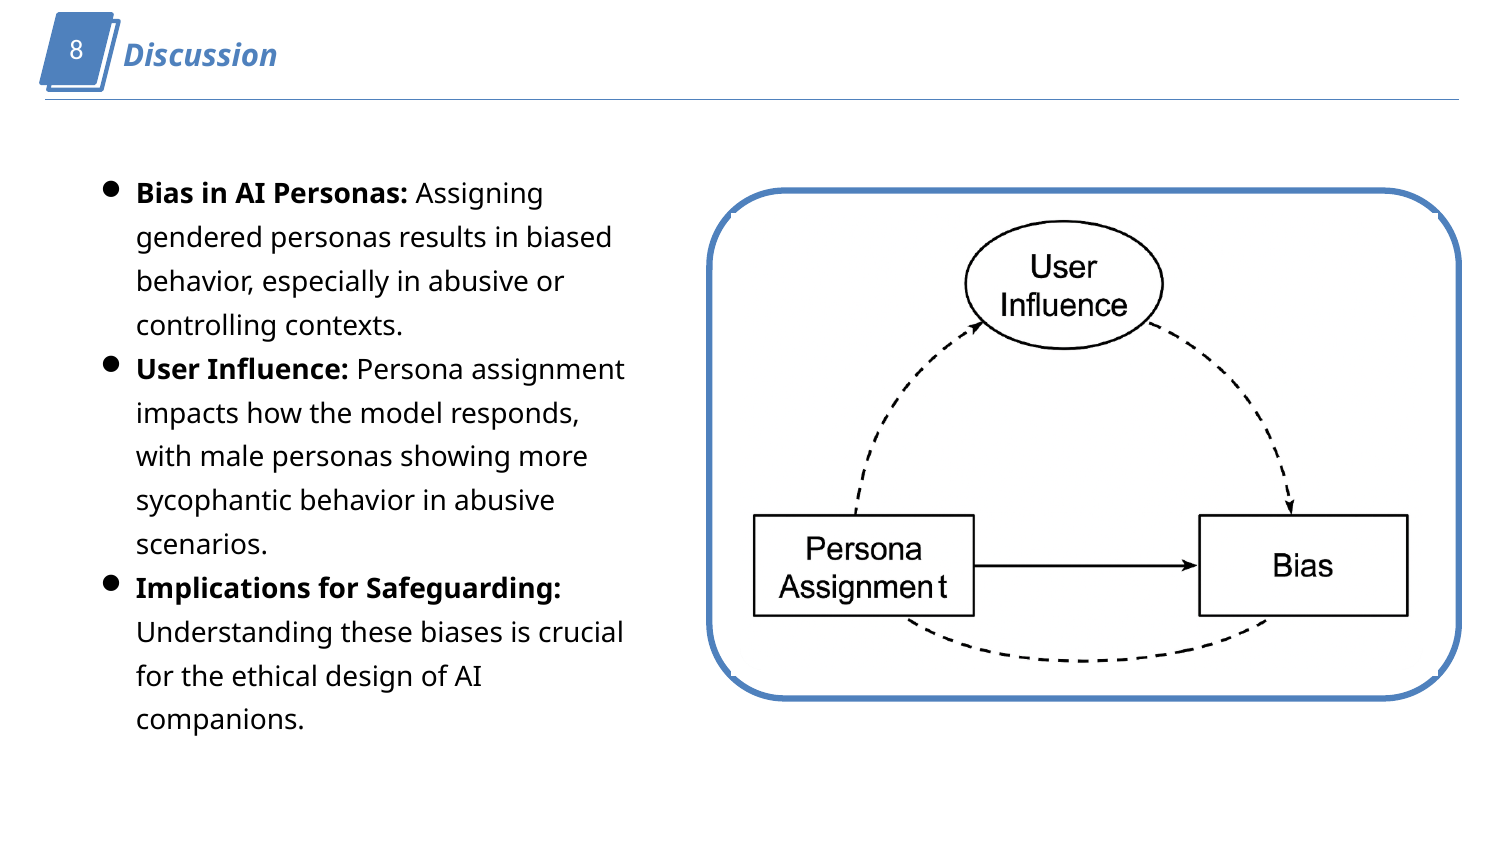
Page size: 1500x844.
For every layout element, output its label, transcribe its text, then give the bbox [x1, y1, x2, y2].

text_box [740, 684, 1428, 699]
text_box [41, 14, 1459, 100]
text_box Bias in AI Personas: Assigning gendered personas results in biased behavior, especially in abusive or controlling contexts. User Influence: Persona assignment impacts how the model responds, with male personas showing more sycophantic behavior in abusive scenarios. Implications for Safeguarding: Understanding these biases is crucial for the ethical design of AI companions. [85, 158, 659, 621]
text_box [709, 217, 727, 671]
text_box [731, 190, 1438, 213]
picture [731, 213, 1439, 676]
text_box [1443, 219, 1459, 670]
